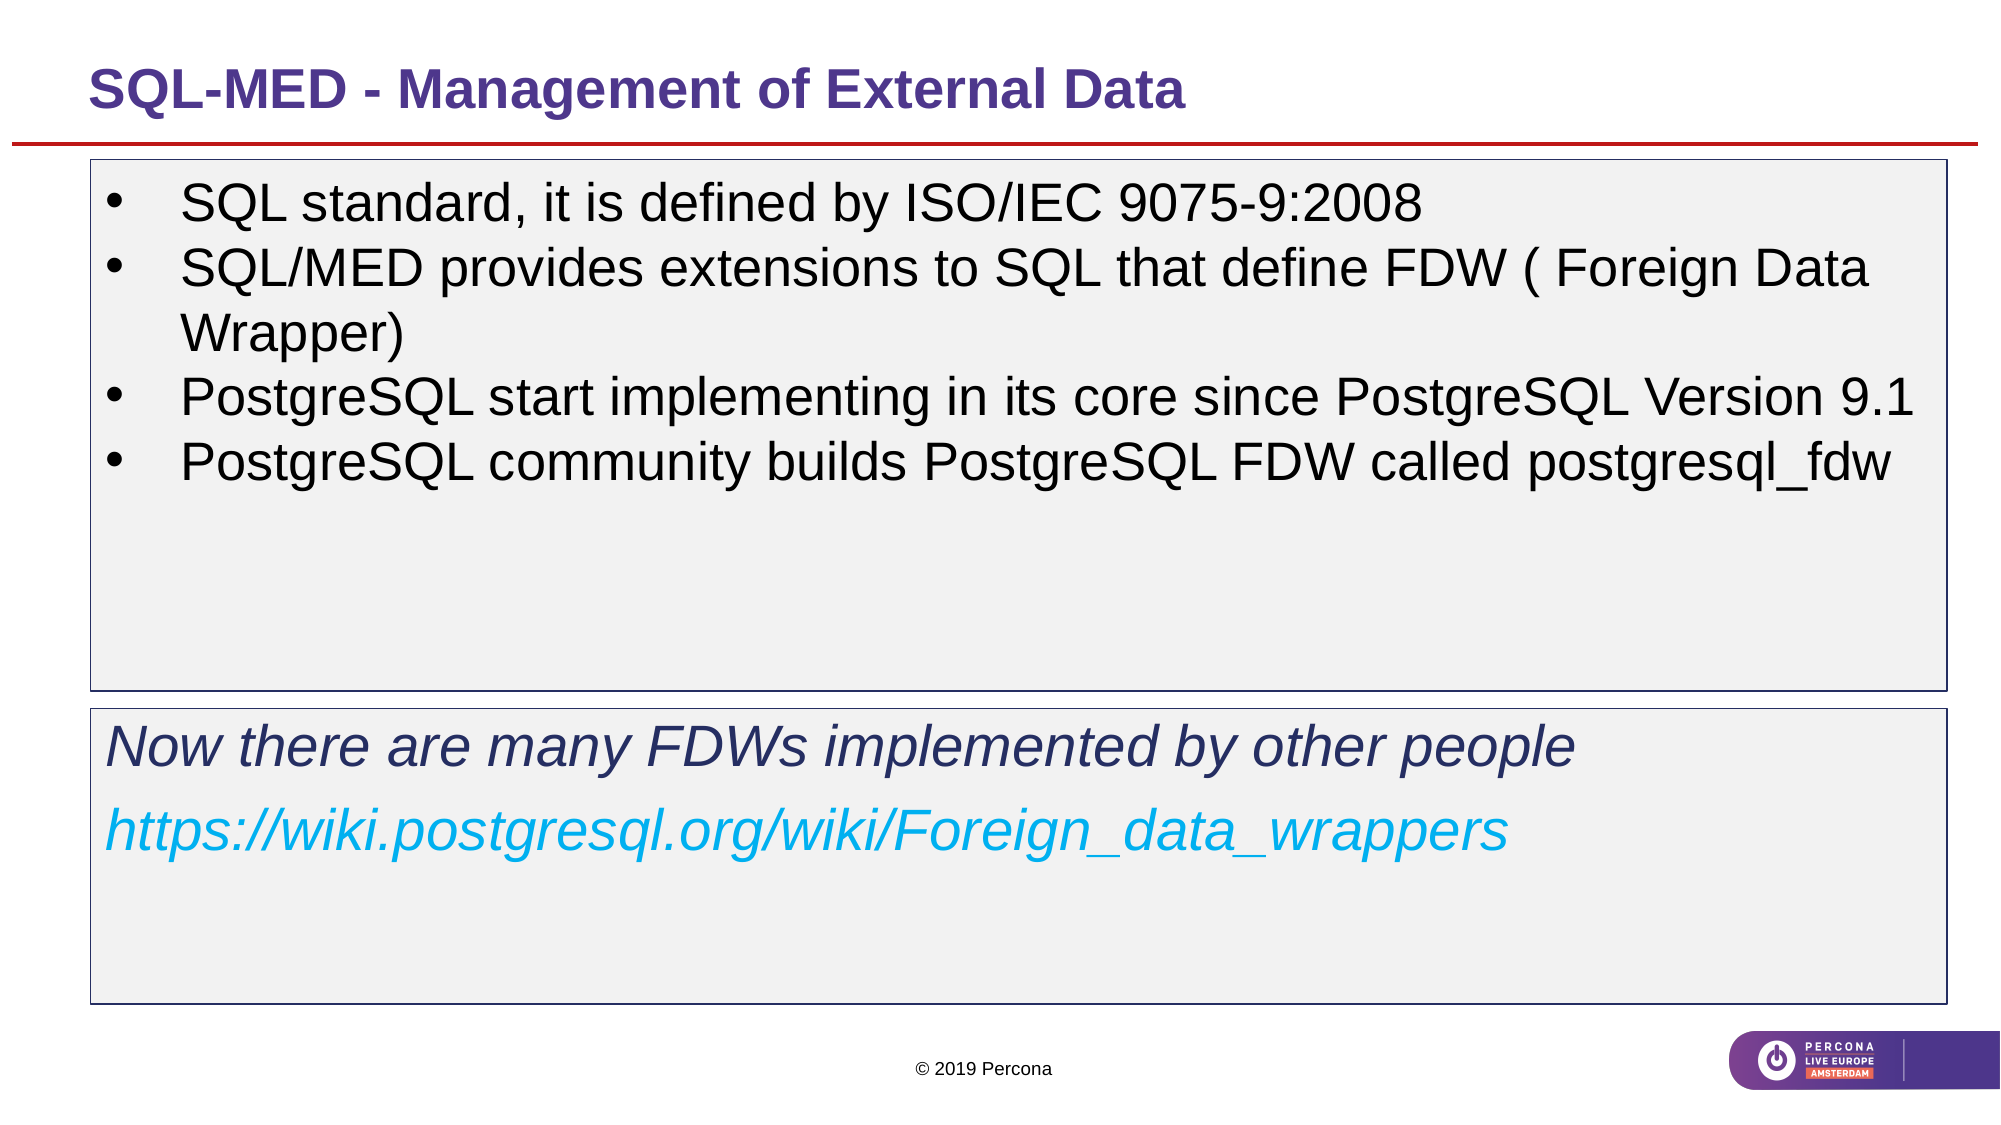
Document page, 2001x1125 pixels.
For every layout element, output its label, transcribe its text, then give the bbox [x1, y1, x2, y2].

title SQL-MED - Management of External Data [81, 52, 2000, 129]
text_box SQL standard, it is defined by ISO/IEC 9075-9:2008 SQL/MED provides extensions to SQL that define FDW ( Foreign Data Wrapper) PostgreSQL start implementing in its core since PostgreSQL Version 9.1 PostgreSQL community builds PostgreSQL FDW called postgresql_fdw [90, 159, 1948, 691]
picture [1729, 1031, 2000, 1090]
text_box Now there are many FDWs implemented by other people https://wiki.postgresql.org/wiki/Foreign_data_wrappers [90, 708, 1948, 1004]
